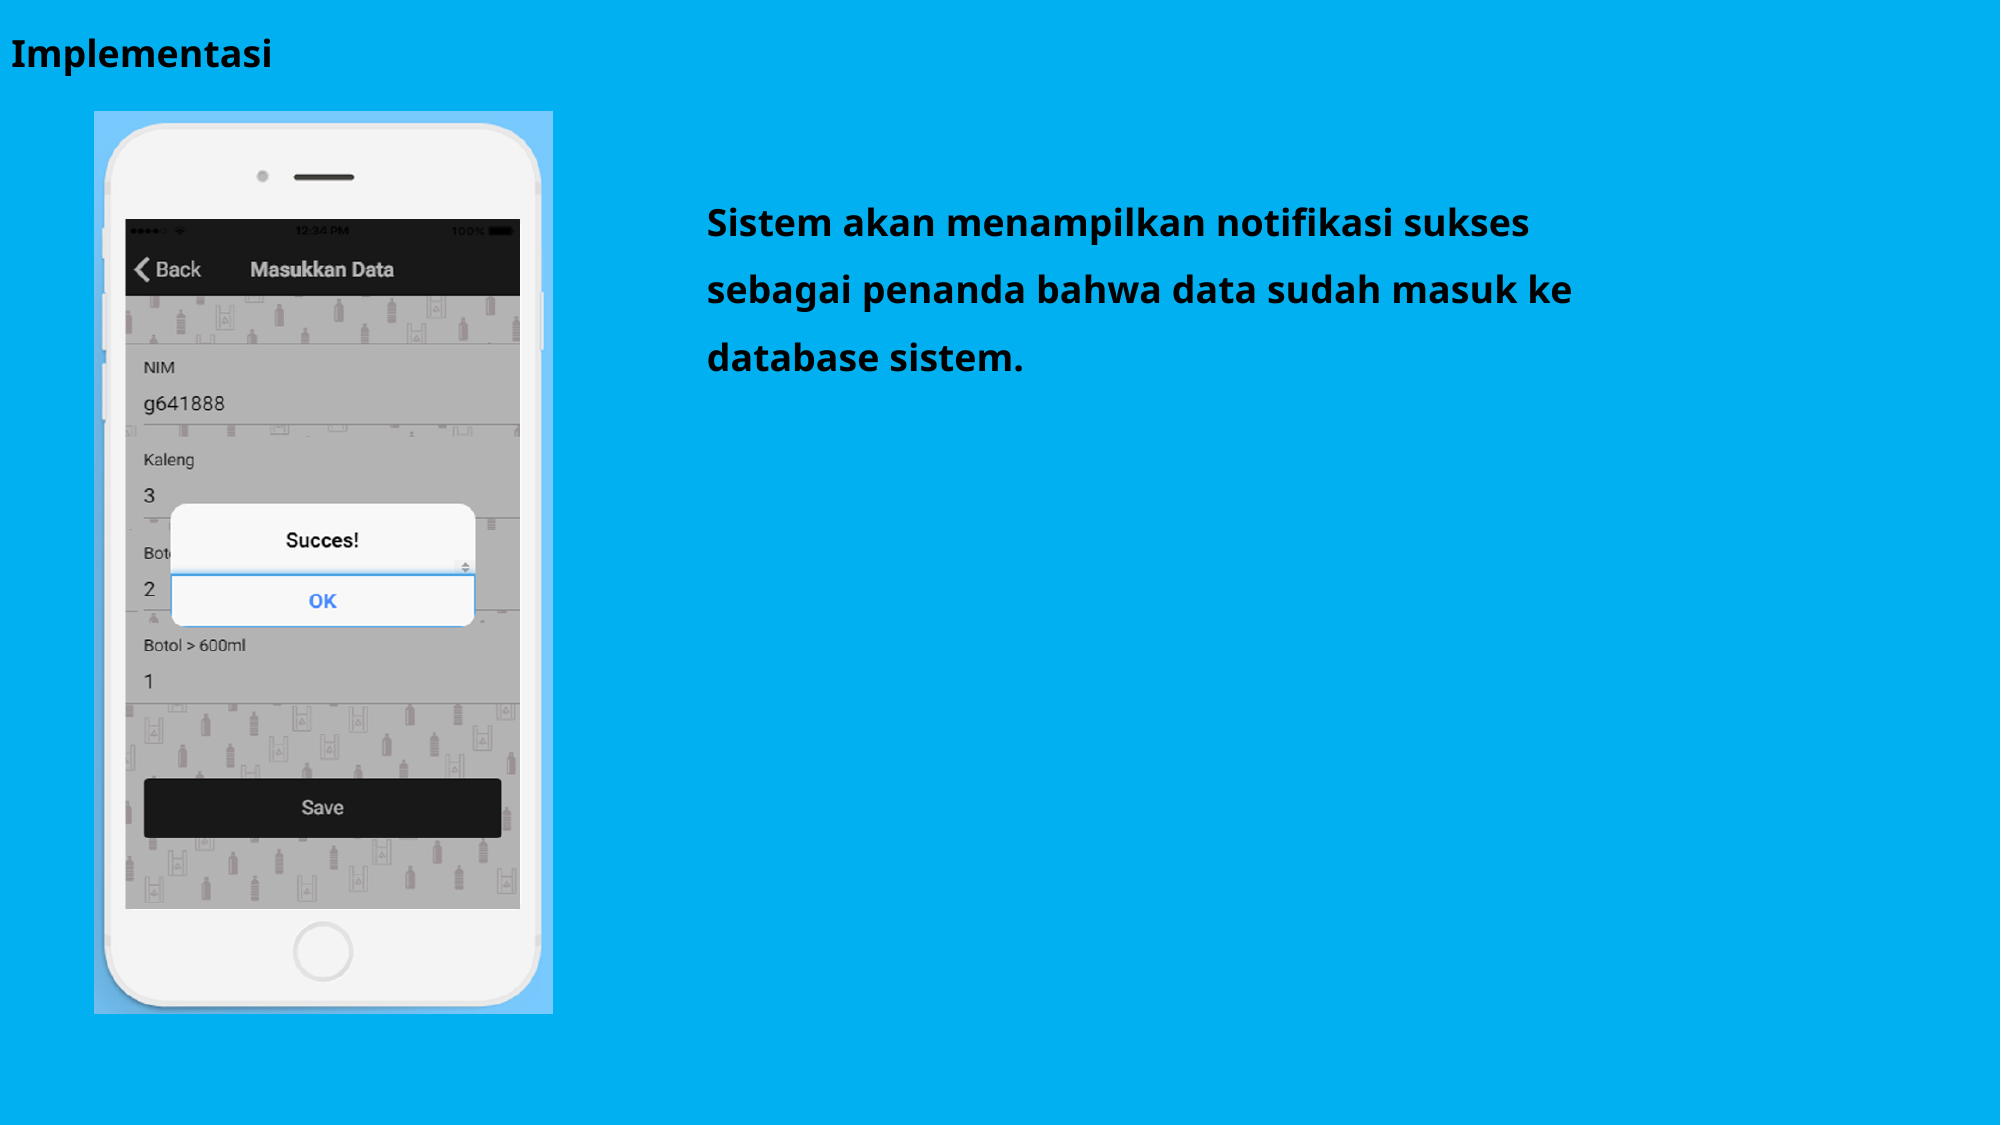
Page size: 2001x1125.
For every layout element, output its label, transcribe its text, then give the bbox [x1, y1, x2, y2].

text_box Implementasi [0, 22, 288, 83]
picture [95, 112, 552, 1013]
text_box Sistem akan menampilkan notifikasi sukses sebagai penanda bahwa data sudah masuk ke database sistem. [692, 168, 1693, 386]
